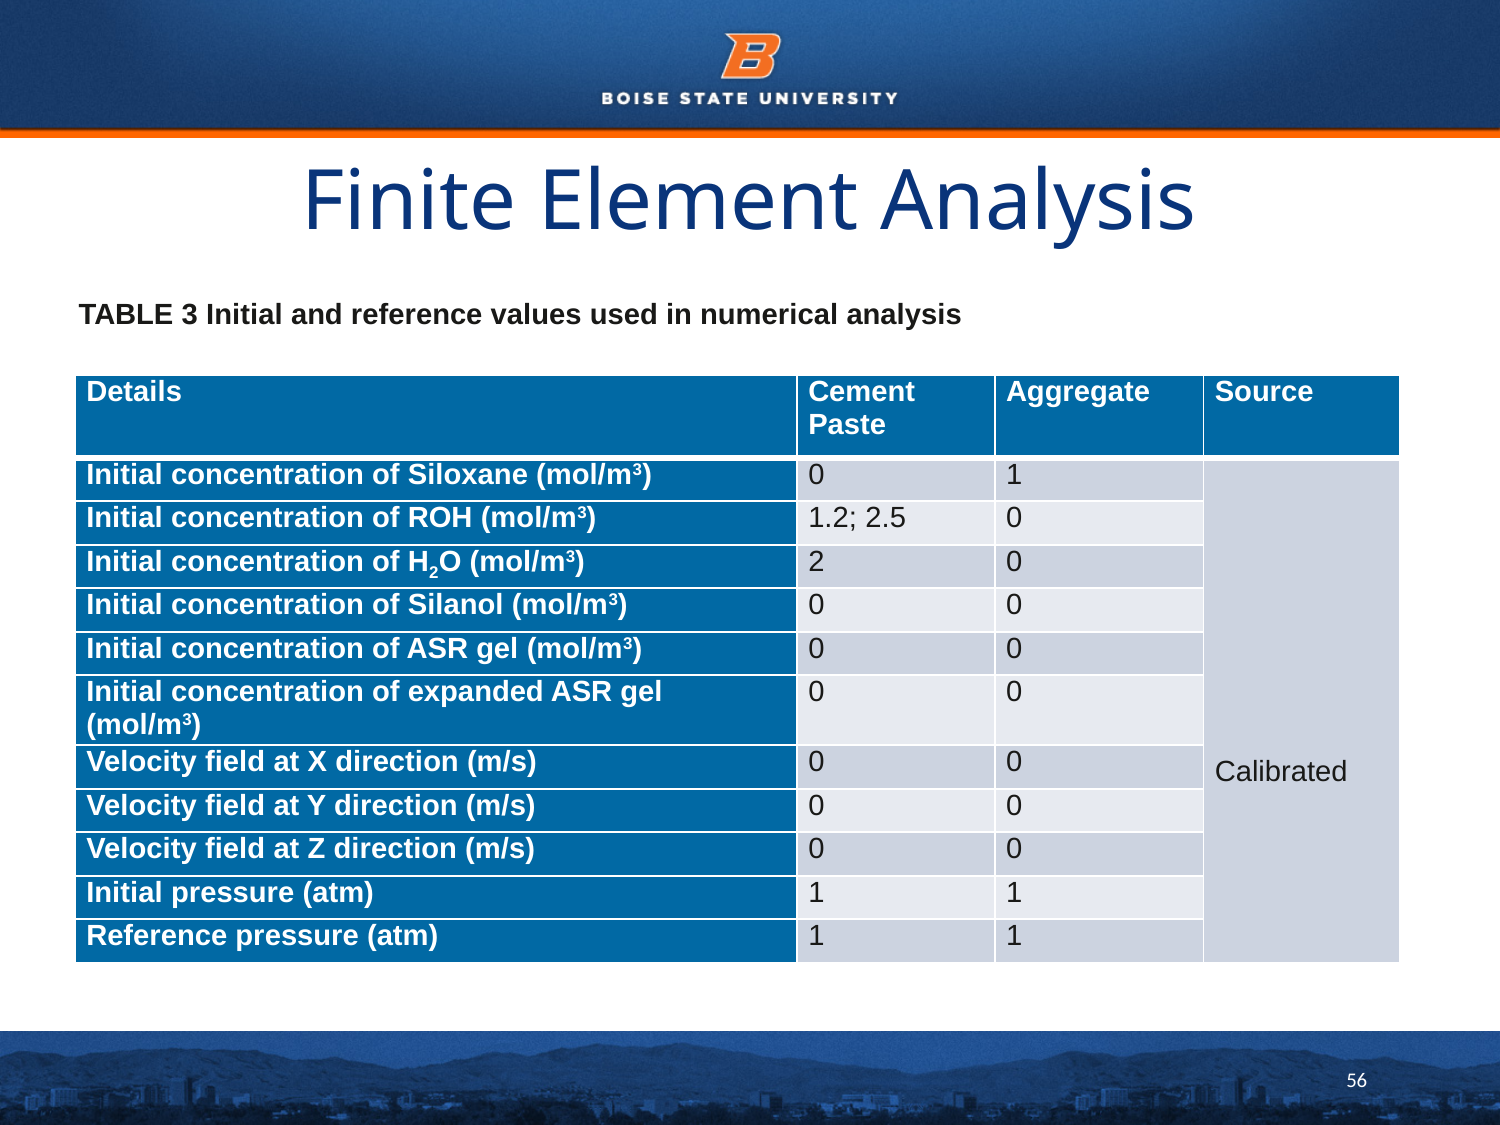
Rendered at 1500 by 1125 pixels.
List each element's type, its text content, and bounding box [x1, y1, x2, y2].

table_cell 1 [798, 877, 994, 918]
table_cell 0 [798, 746, 994, 788]
table_cell Velocity field at X direction (m/s) [76, 746, 796, 788]
table_cell 0 [798, 676, 994, 744]
table_cell 0 [798, 589, 994, 631]
table_cell 0 [996, 589, 1203, 631]
table_cell 1 [996, 461, 1203, 500]
table_cell Velocity field at Y direction (m/s) [76, 790, 796, 831]
table_header Cement Paste [798, 376, 994, 455]
table_cell Velocity field at Z direction (m/s) [76, 833, 796, 875]
table_cell 1 [798, 920, 994, 962]
table_cell 1.2; 2.5 [798, 502, 994, 544]
table_header Aggregate [996, 376, 1203, 455]
table_cell 0 [996, 502, 1203, 544]
table_cell Initial concentration of ASR gel (mol/m3) [76, 633, 796, 674]
table_cell 0 [996, 676, 1203, 744]
table_cell Initial concentration of Siloxane (mol/m3) [76, 461, 796, 500]
table_cell 0 [996, 633, 1203, 674]
table_cell Calibrated [1204, 461, 1399, 962]
table_cell 0 [798, 633, 994, 674]
table_header Source [1204, 376, 1399, 455]
table_cell Reference pressure (atm) [76, 920, 796, 962]
table_cell 2 [798, 546, 994, 587]
table_cell 0 [996, 833, 1203, 875]
picture [0, 1031, 1500, 1125]
table_cell Initial concentration of Silanol (mol/m3) [76, 589, 796, 631]
title Finite Element Analysis [75, 137, 1425, 255]
table_cell 0 [798, 461, 994, 500]
table_cell 0 [996, 790, 1203, 831]
table_cell Initial concentration of ROH (mol/m3) [76, 502, 796, 544]
table_cell Initial concentration of expanded ASR gel (mol/m3) [76, 676, 796, 744]
text_box TABLE 3 Initial and reference values used in numerical analysis [63, 287, 979, 338]
table_cell 0 [996, 546, 1203, 587]
table_cell Initial pressure (atm) [76, 877, 796, 918]
table_cell 0 [798, 833, 994, 875]
table_header Details [76, 376, 796, 455]
picture [0, 0, 1500, 138]
table_cell 0 [996, 746, 1203, 788]
table_cell 0 [798, 790, 994, 831]
table_cell Initial concentration of H2O (mol/m3) [76, 546, 796, 587]
table_cell 1 [996, 920, 1203, 962]
table_cell 1 [996, 877, 1203, 918]
